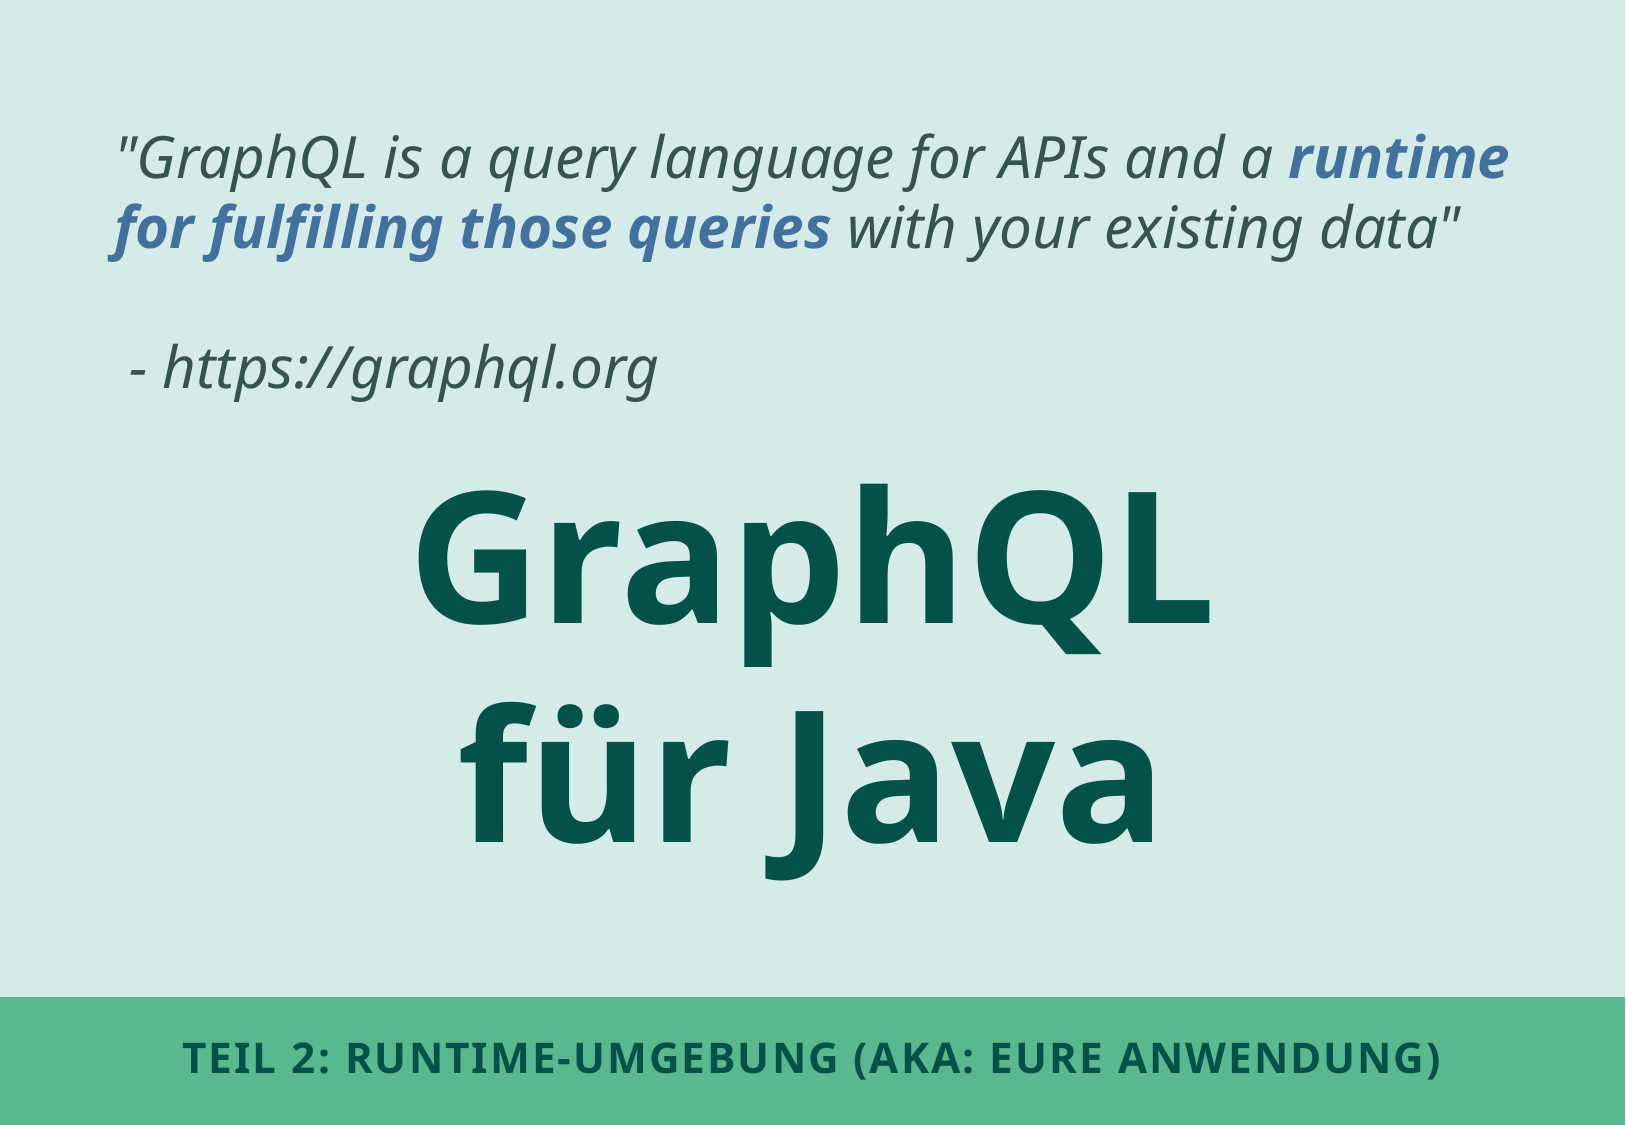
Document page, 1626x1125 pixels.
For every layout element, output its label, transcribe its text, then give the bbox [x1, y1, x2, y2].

title Teil 2: Runtime-Umgebung (AKA: Eure Anwendung) [0, 995, 1625, 1125]
text_box "GraphQL is a query language for APIs and a runtime for fulfilling those queries with your existing data" - https://graphql.org [99, 113, 1559, 408]
text_box GraphQL für Java [393, 432, 1232, 887]
